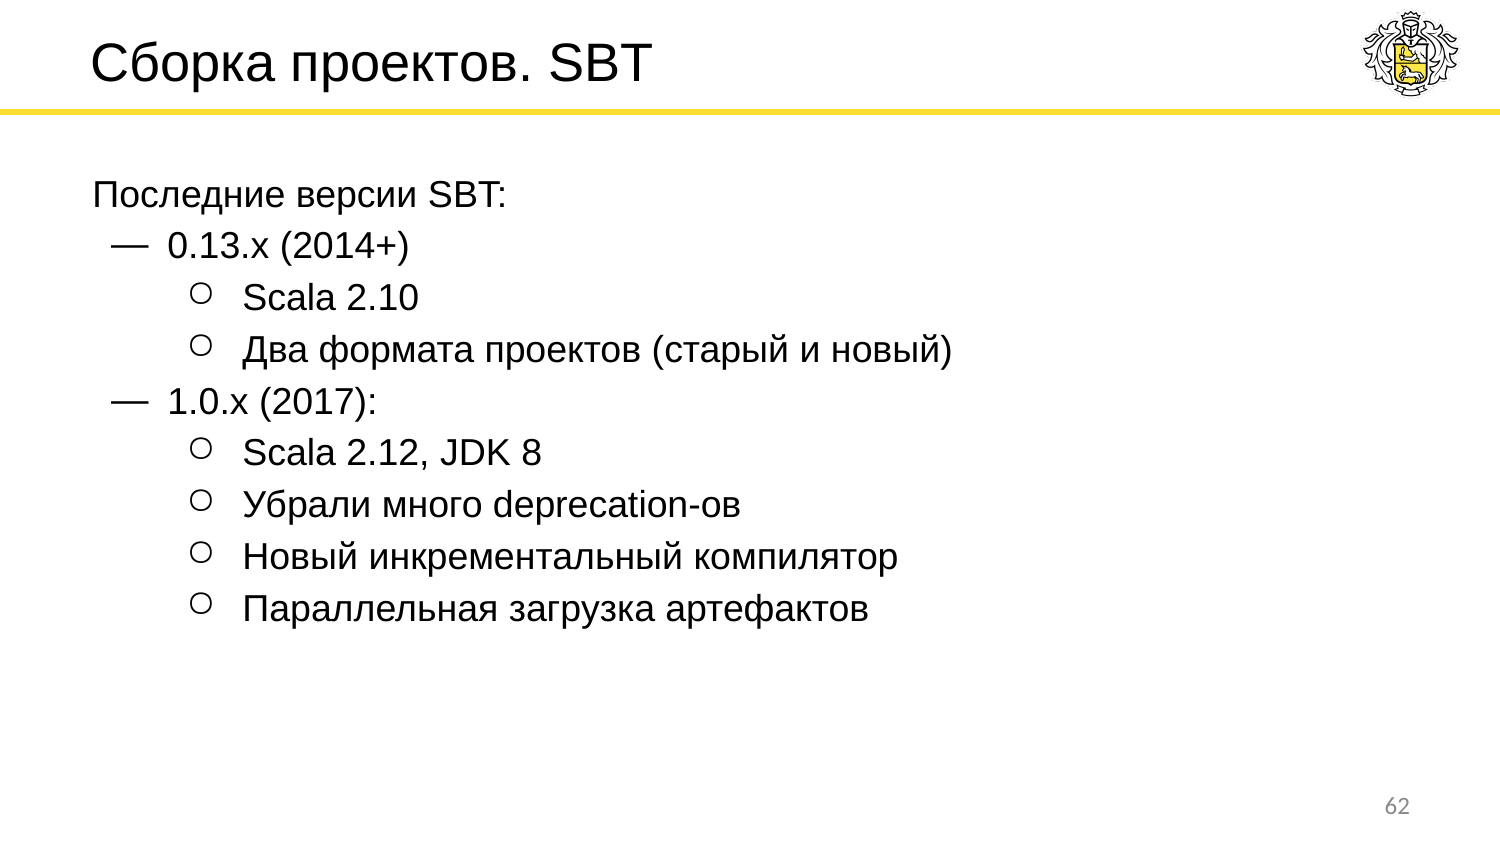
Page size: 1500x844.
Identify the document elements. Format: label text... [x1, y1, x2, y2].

text_box Последние версии SBT: 0.13.x (2014+) Scala 2.10 Два формата проектов (старый и новый) 1.0.x (2017): Scala 2.12, JDK 8 Убрали много deprecation-ов Новый инкрементальный компилятор Параллельная загрузка артефактов [77, 147, 1425, 791]
slide_number ‹#› [1074, 791, 1425, 827]
title Сборка проектов. SBT [75, 33, 1425, 86]
picture [1360, 2, 1461, 103]
